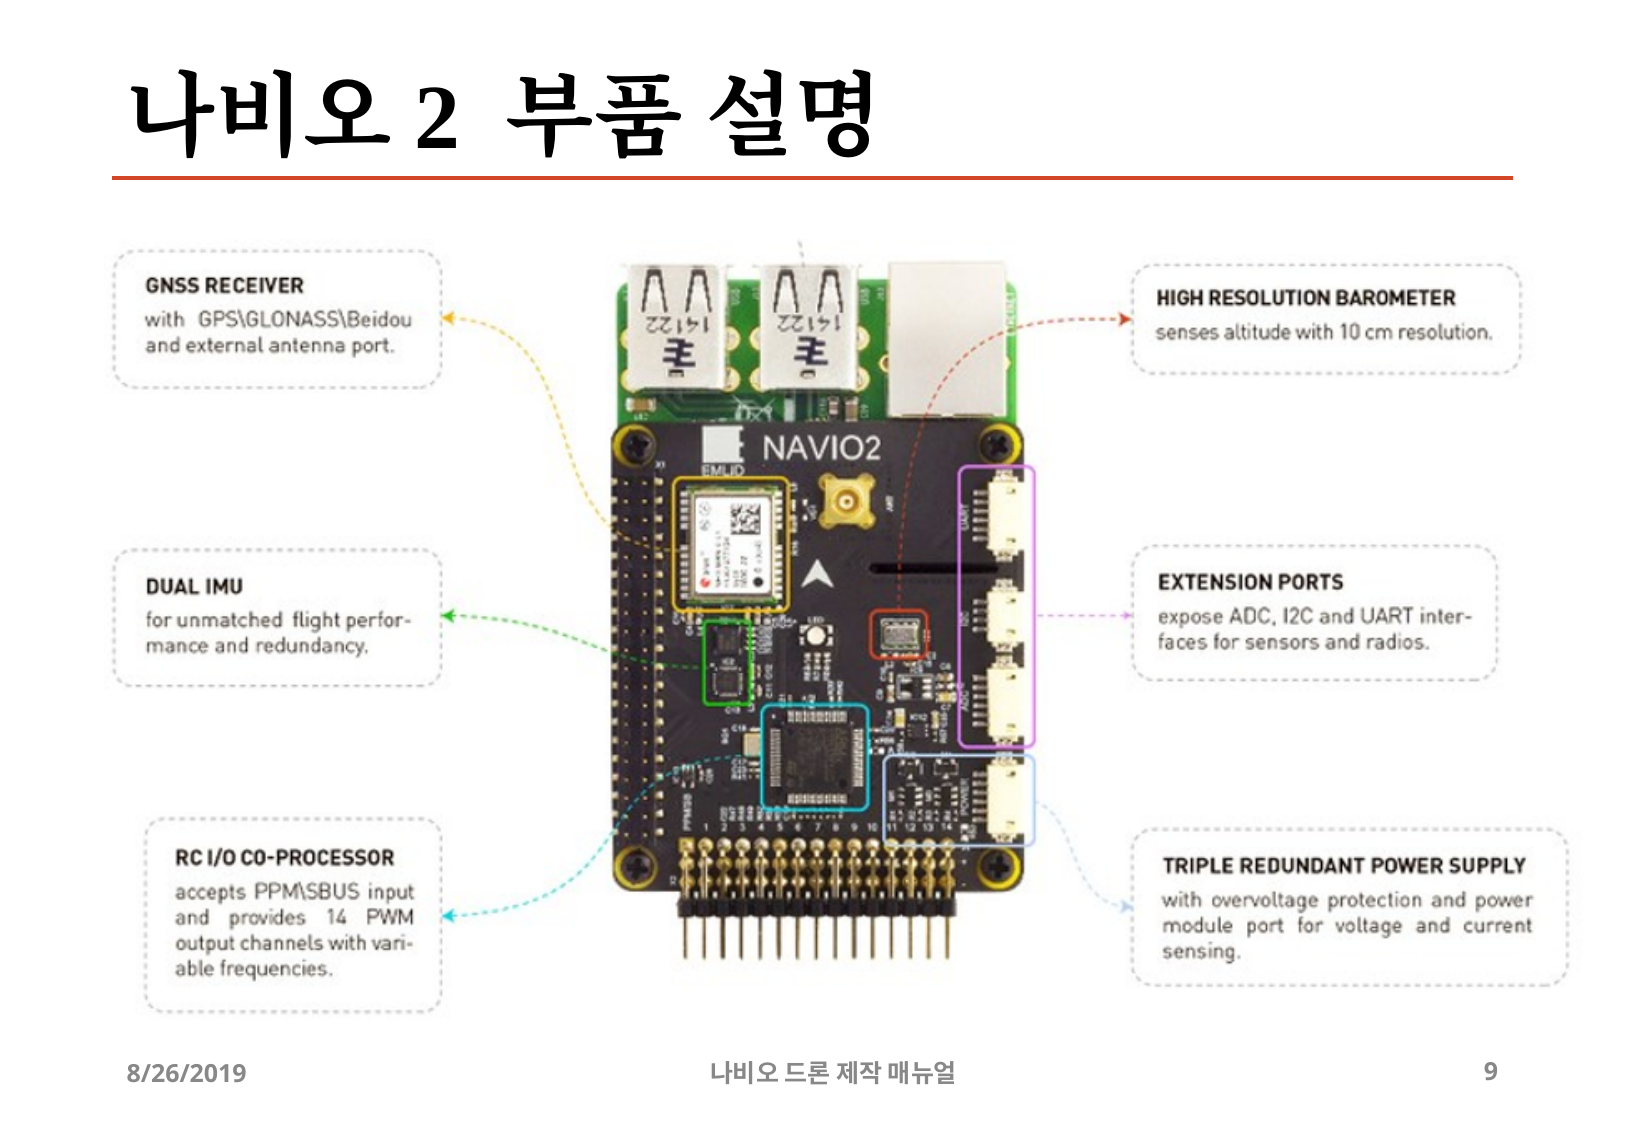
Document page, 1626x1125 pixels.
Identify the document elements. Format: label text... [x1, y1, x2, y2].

slide_number ‹#› [1433, 1042, 1514, 1103]
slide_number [111, 1042, 303, 1103]
picture [101, 237, 1591, 1027]
title 나비오2 부품 설명 [111, 59, 1514, 179]
footer 나비오 드론 제작 매뉴얼 [667, 1042, 1000, 1103]
